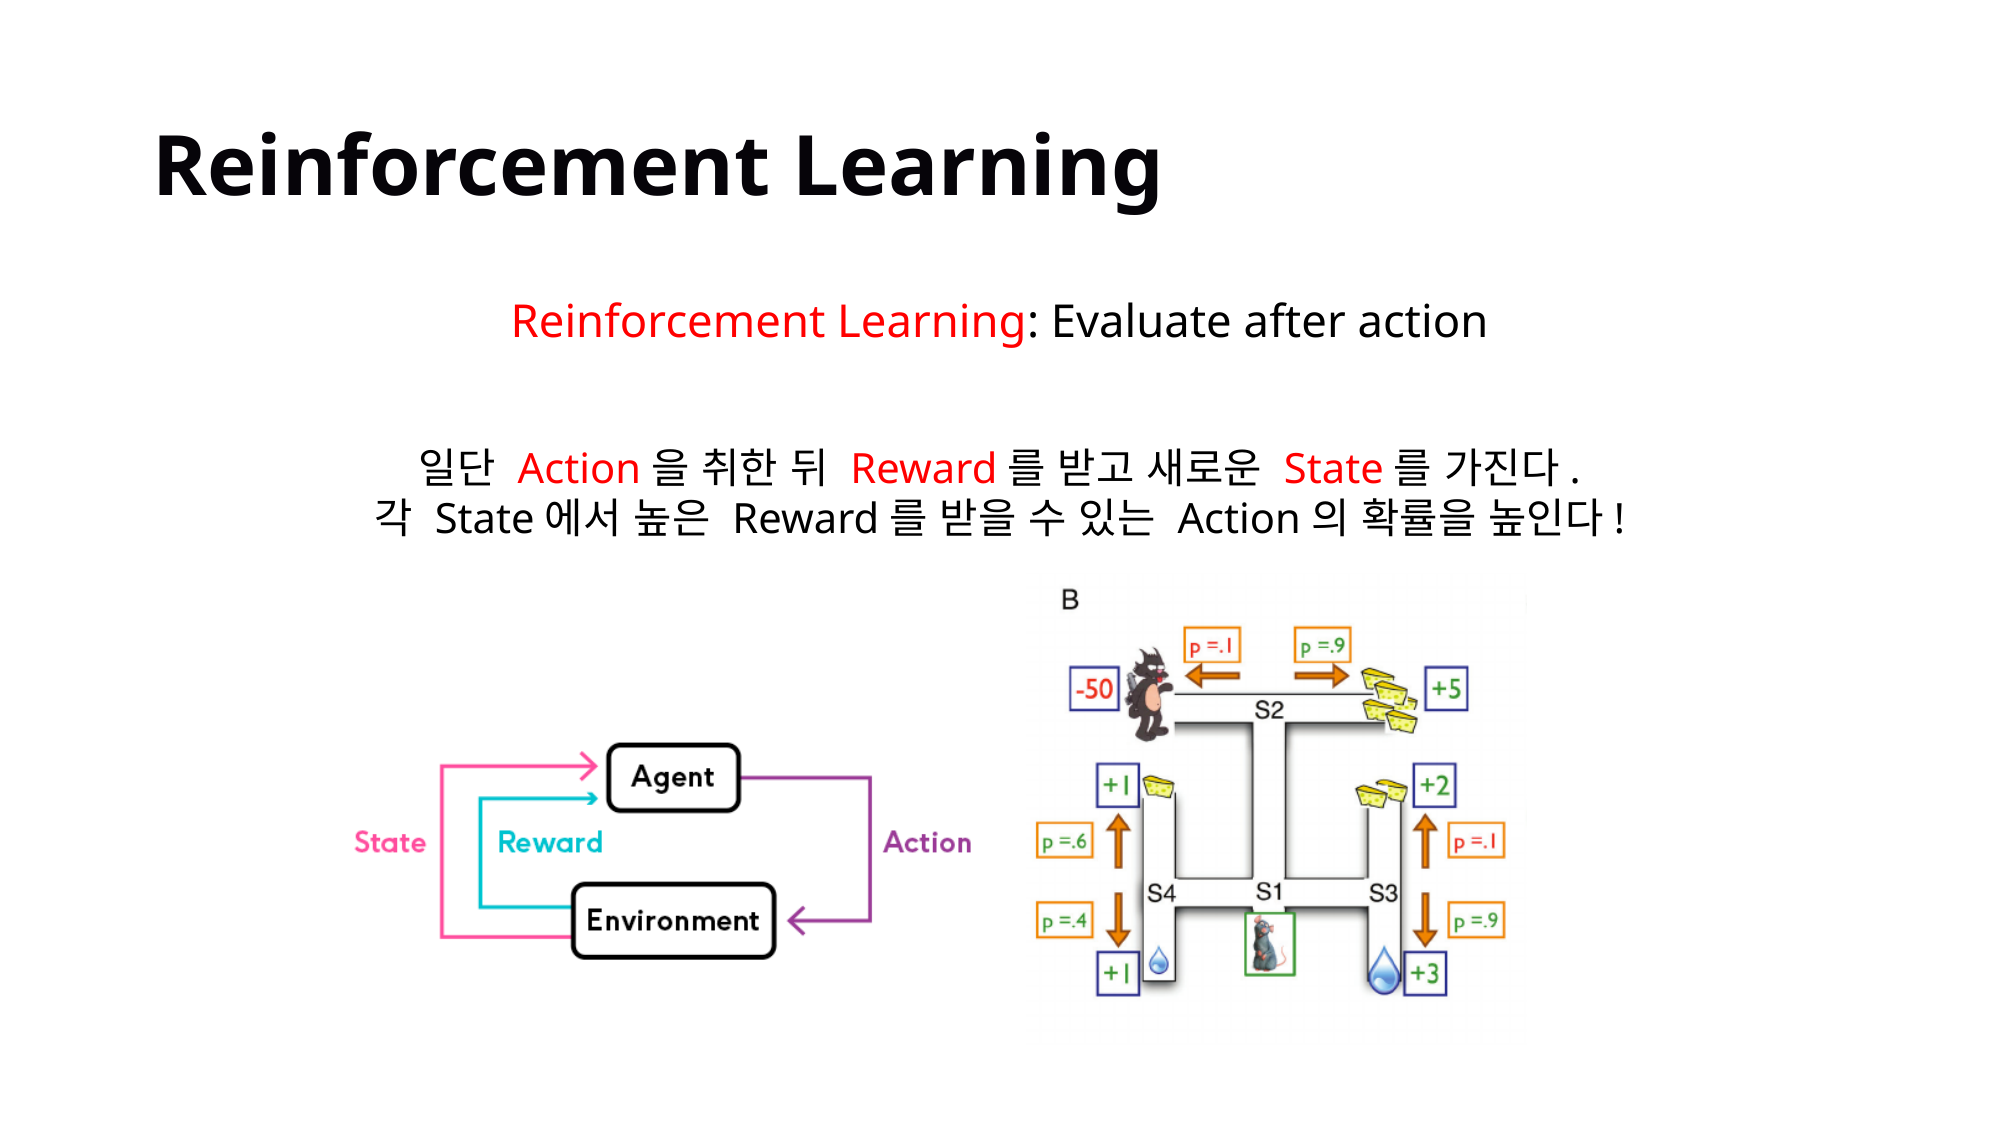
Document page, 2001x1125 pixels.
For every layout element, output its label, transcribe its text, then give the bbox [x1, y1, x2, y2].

picture [351, 722, 978, 983]
text_box 일단 Action을 취한 뒤 Reward를 받고 새로운 State를 가진다. 각 State에서 높은 Reward를 받을 수 있는 Action의 확률을 높인다! [368, 435, 1632, 548]
title Reinforcement Learning [137, 59, 1863, 278]
picture [1024, 572, 1527, 1045]
text_box Reinforcement Learning: Evaluate after action [504, 286, 1496, 353]
